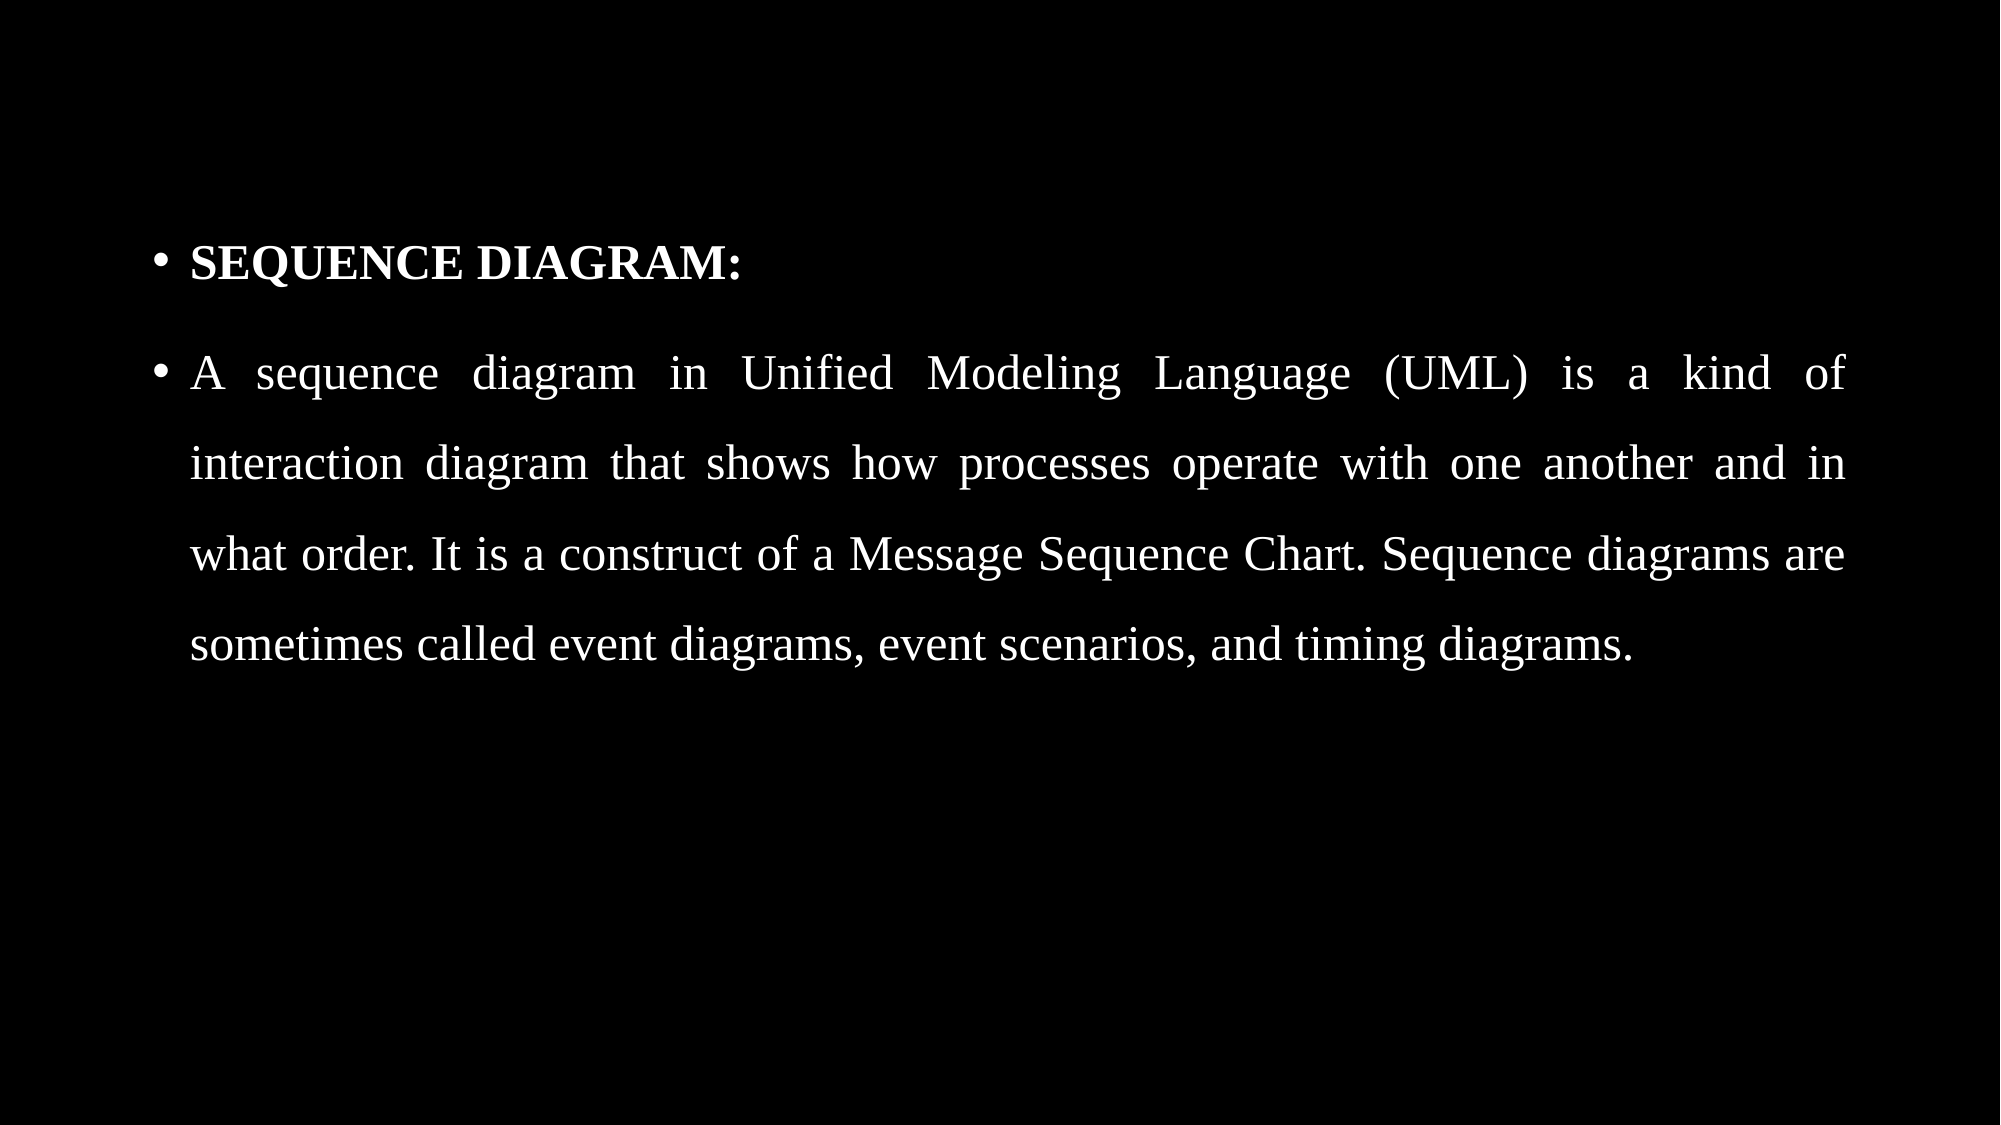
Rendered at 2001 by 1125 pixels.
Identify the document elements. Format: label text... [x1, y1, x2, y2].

list SEQUENCE DIAGRAM: A sequence diagram in Unified Modeling Language (UML) is a kind of interaction diagram that shows how processes operate with one another and in what order. It is a construct of a Message Sequence Chart. Sequence diagrams are sometimes called event diagrams, event scenarios, and timing diagrams. [137, 0, 1863, 1014]
